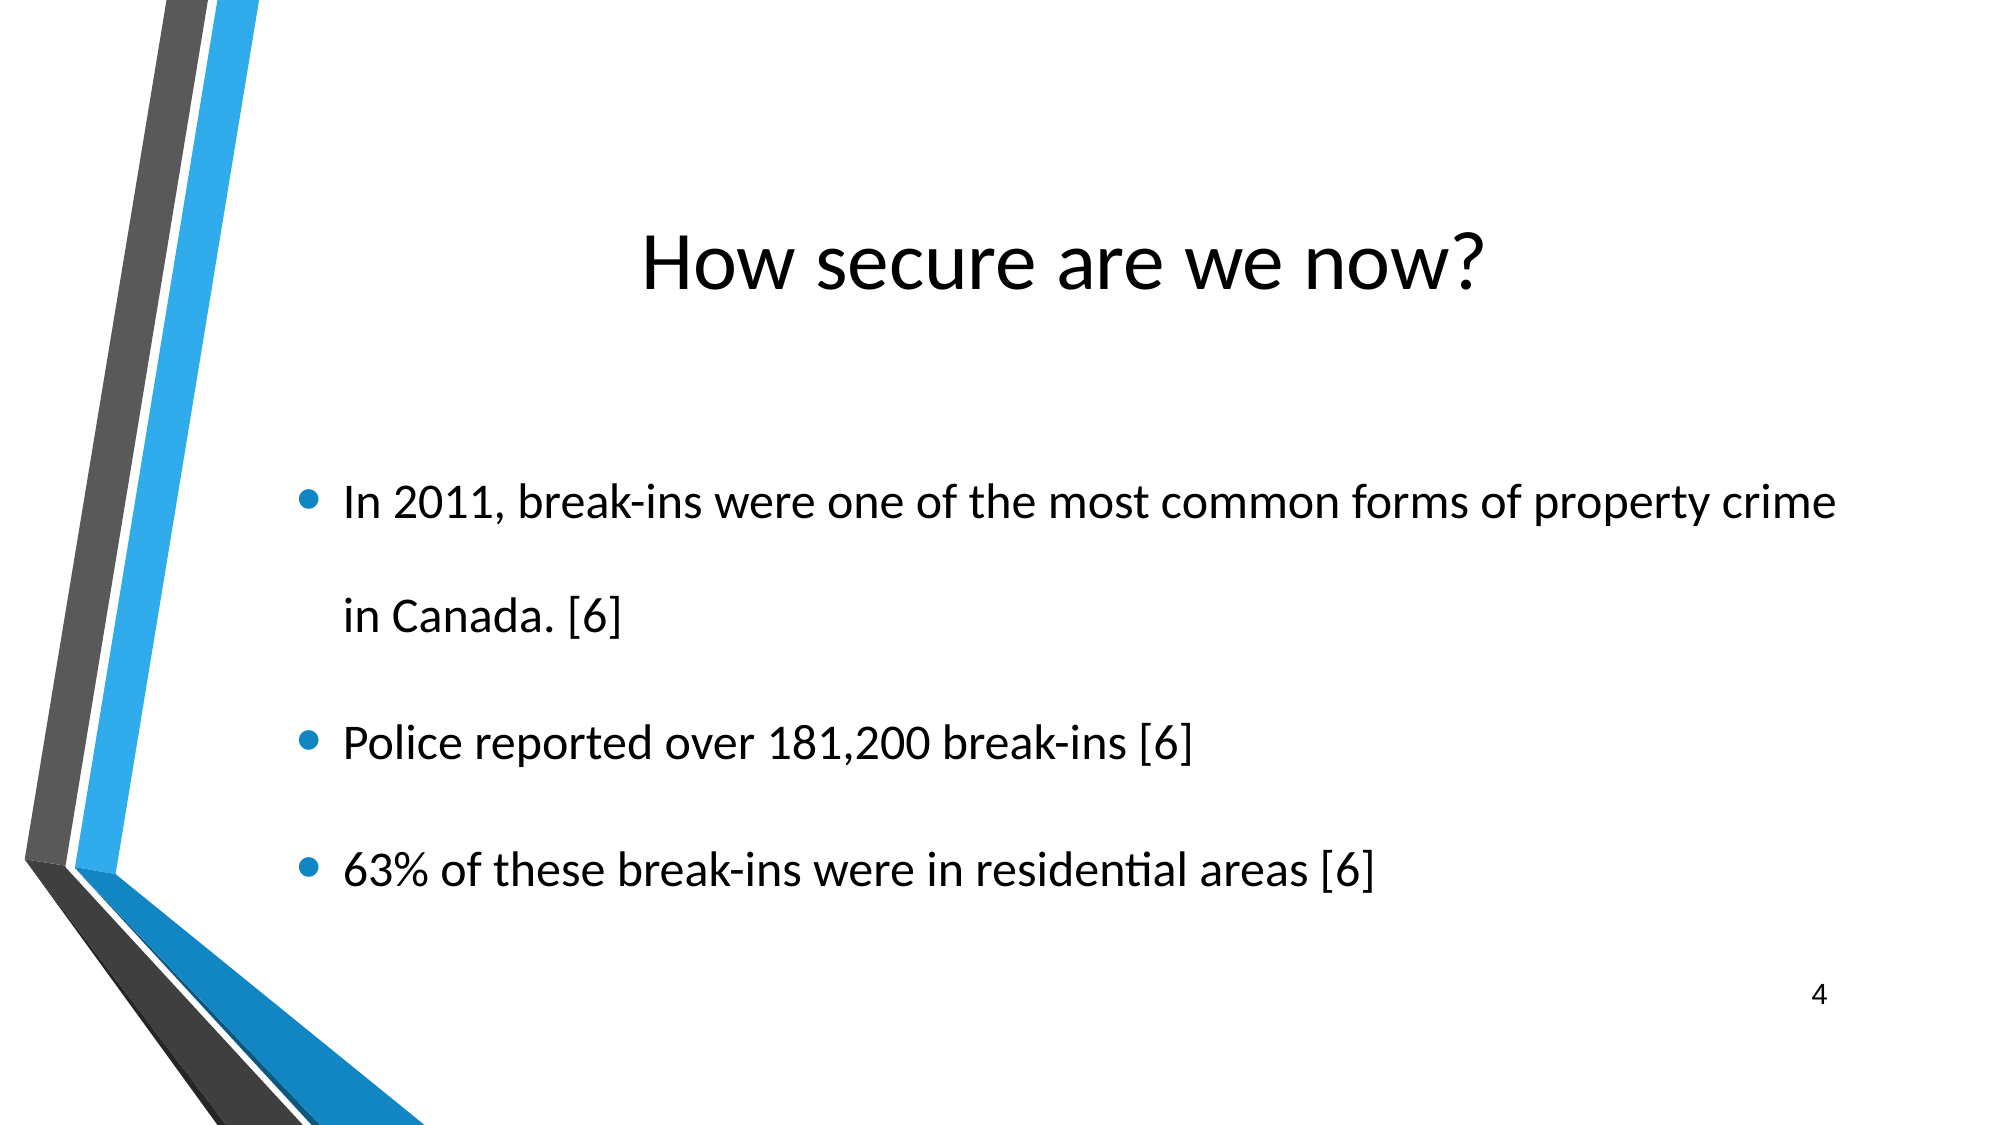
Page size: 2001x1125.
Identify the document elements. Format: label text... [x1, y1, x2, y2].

slide_number ‹#› [1796, 962, 1887, 1023]
title How secure are we now? [243, 112, 1887, 400]
list In 2011, break-ins were one of the most common forms of property crime in Canada. [6] Police reported over 181,200 break-ins [6] 63% of these break-ins were in residential areas [6] [243, 437, 1887, 950]
